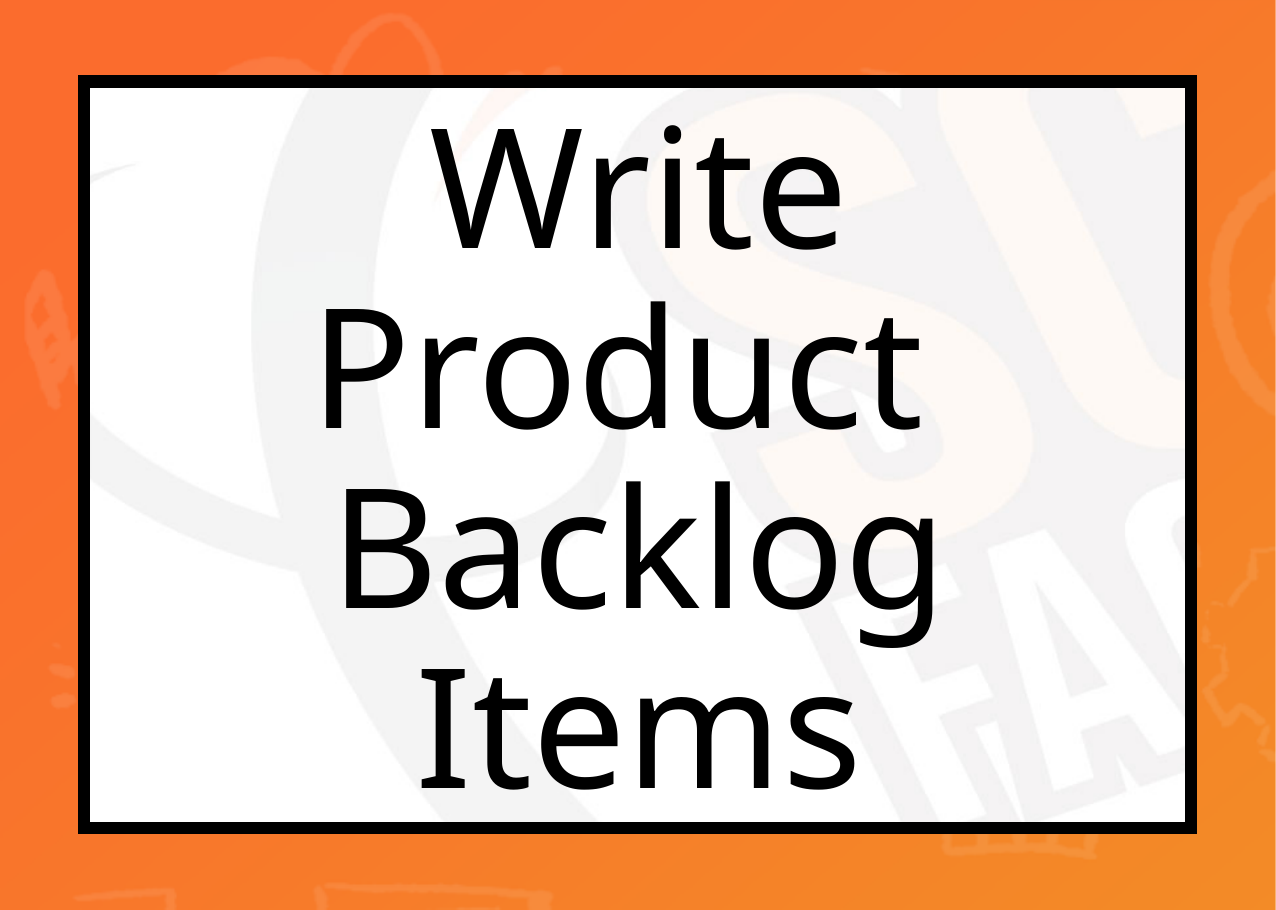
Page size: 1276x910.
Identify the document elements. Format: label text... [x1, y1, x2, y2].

picture [0, 0, 1276, 910]
list Write Product Backlog Items [102, 101, 1175, 813]
